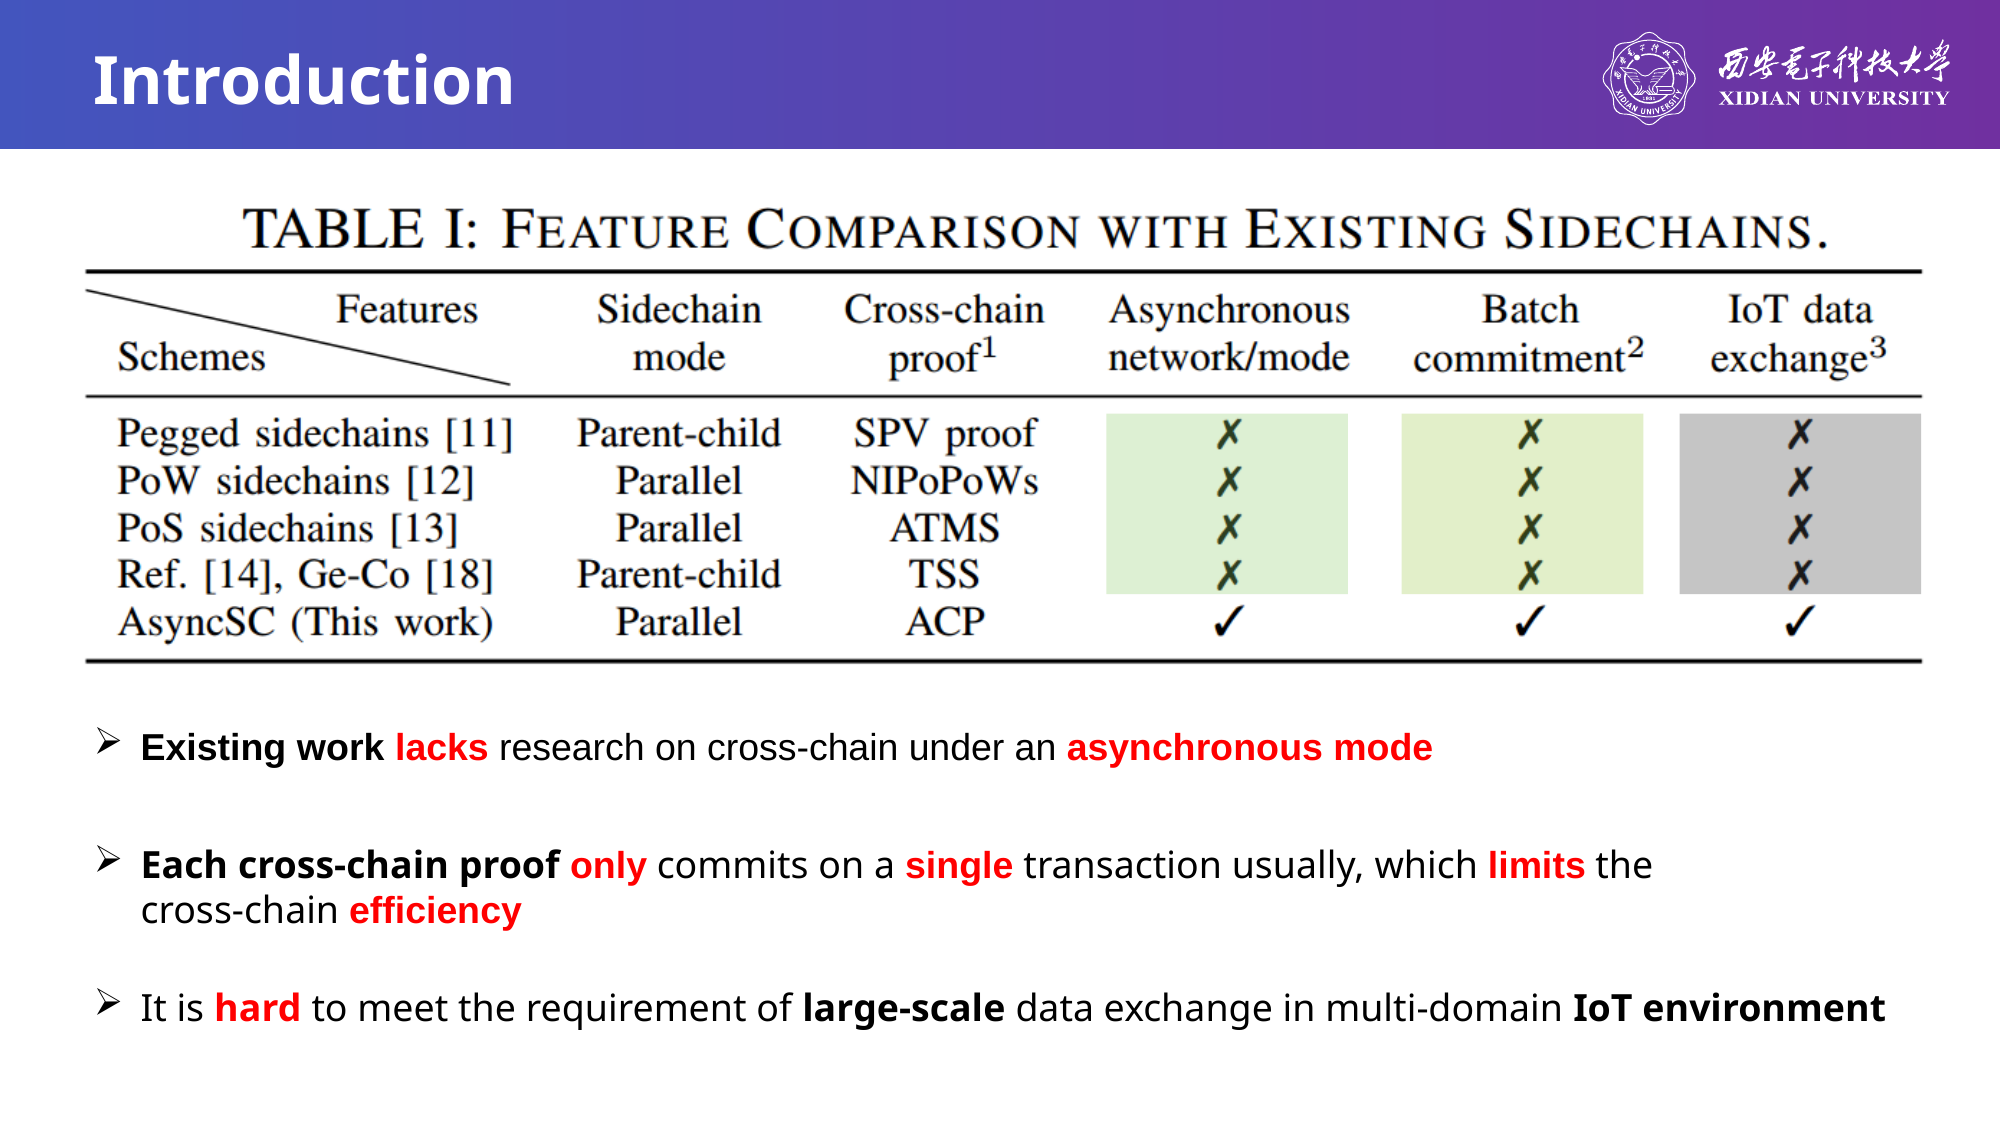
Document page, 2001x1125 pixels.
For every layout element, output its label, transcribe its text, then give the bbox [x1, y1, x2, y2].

picture [68, 196, 1932, 669]
text_box Introduction [78, 30, 1079, 126]
text_box Each cross-chain proof only commits on a single transaction usually, which limits the cross-chain efficiency [79, 834, 1697, 939]
text_box It is hard to meet the requirement of large-scale data exchange in multi-domain IoT environment [79, 976, 1992, 1037]
text_box Existing work lacks research on cross-chain under an asynchronous mode [79, 715, 1769, 776]
